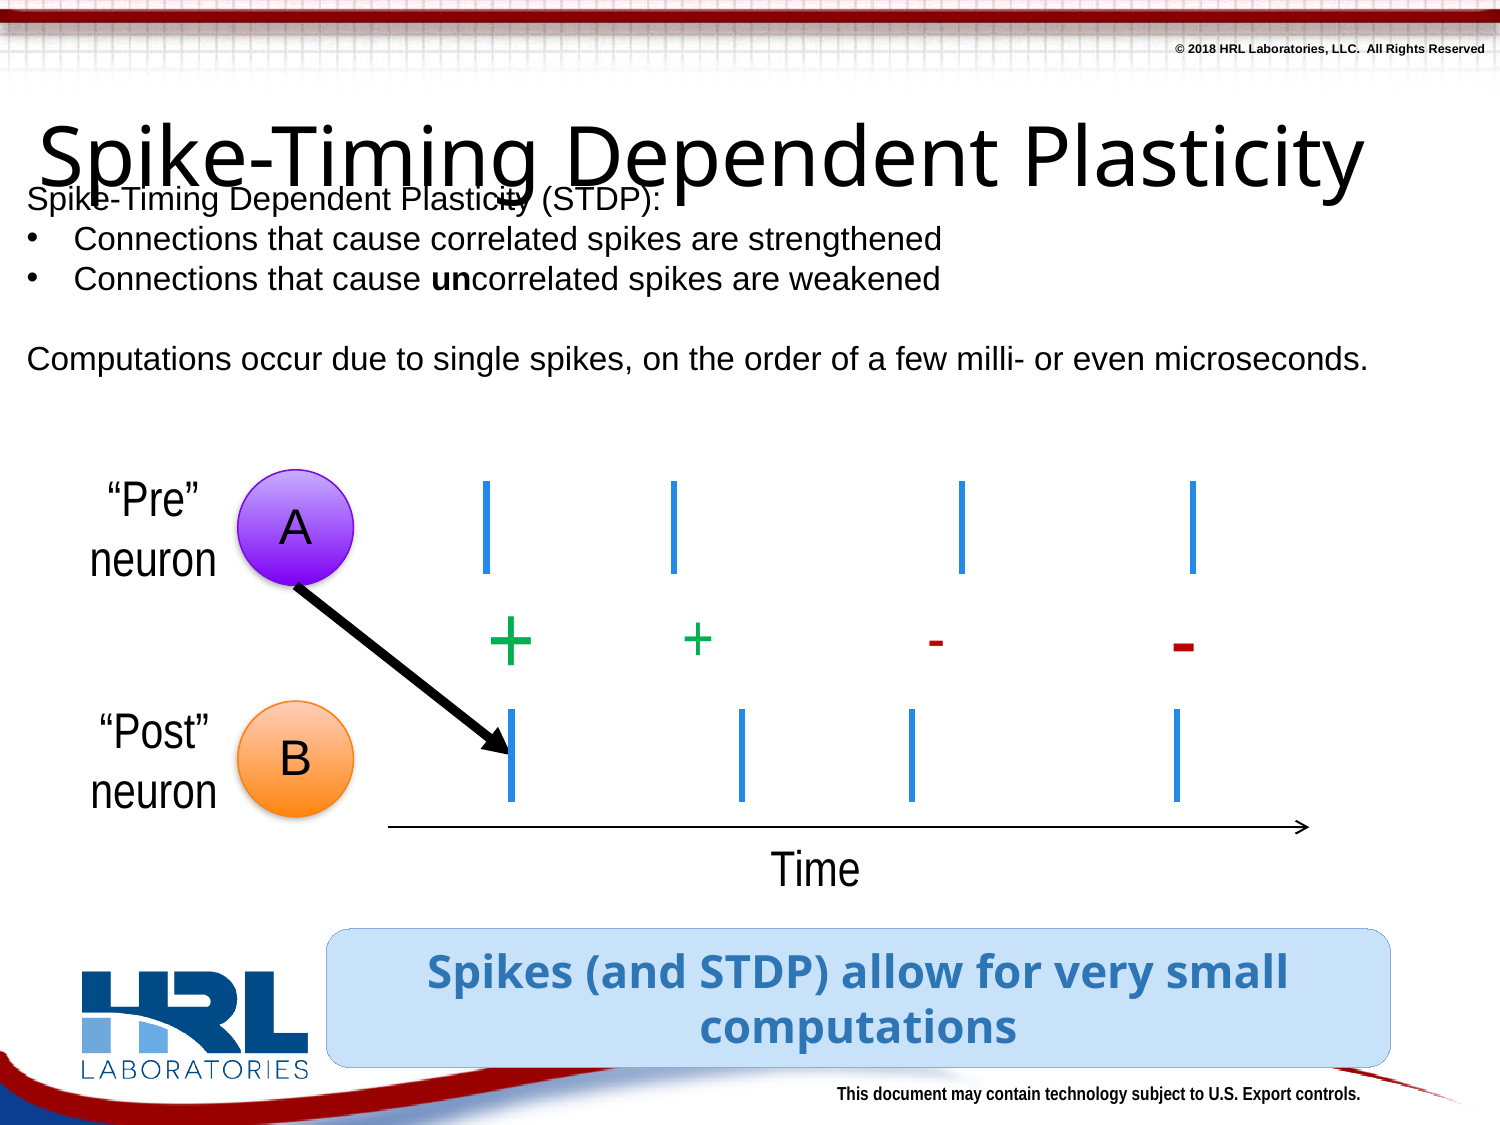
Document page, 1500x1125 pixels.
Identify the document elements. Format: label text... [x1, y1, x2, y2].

picture [0, 937, 1500, 1125]
text_box Spikes (and STDP) allow for very small computations [326, 928, 1391, 1068]
text_box - [1155, 567, 1213, 702]
text_box B [238, 701, 354, 817]
text_box + [472, 567, 551, 702]
text_box Time [755, 829, 876, 904]
text_box - [912, 587, 961, 683]
picture [0, 0, 1500, 99]
text_box A [237, 469, 354, 586]
text_box Spike-Timing Dependent Plasticity (STDP): Connections that cause correlated spikes are strengthened Connections that cause uncorrelated spikes are weakened Computations occur due to single spikes, on the order of a few milli- or even microseconds. [11, 170, 1440, 385]
text_box + [667, 587, 730, 683]
title Spike-Timing Dependent Plasticity [23, 50, 1478, 268]
text_box “Pre” neuron [69, 459, 237, 595]
text_box “Post” neuron [70, 690, 238, 826]
